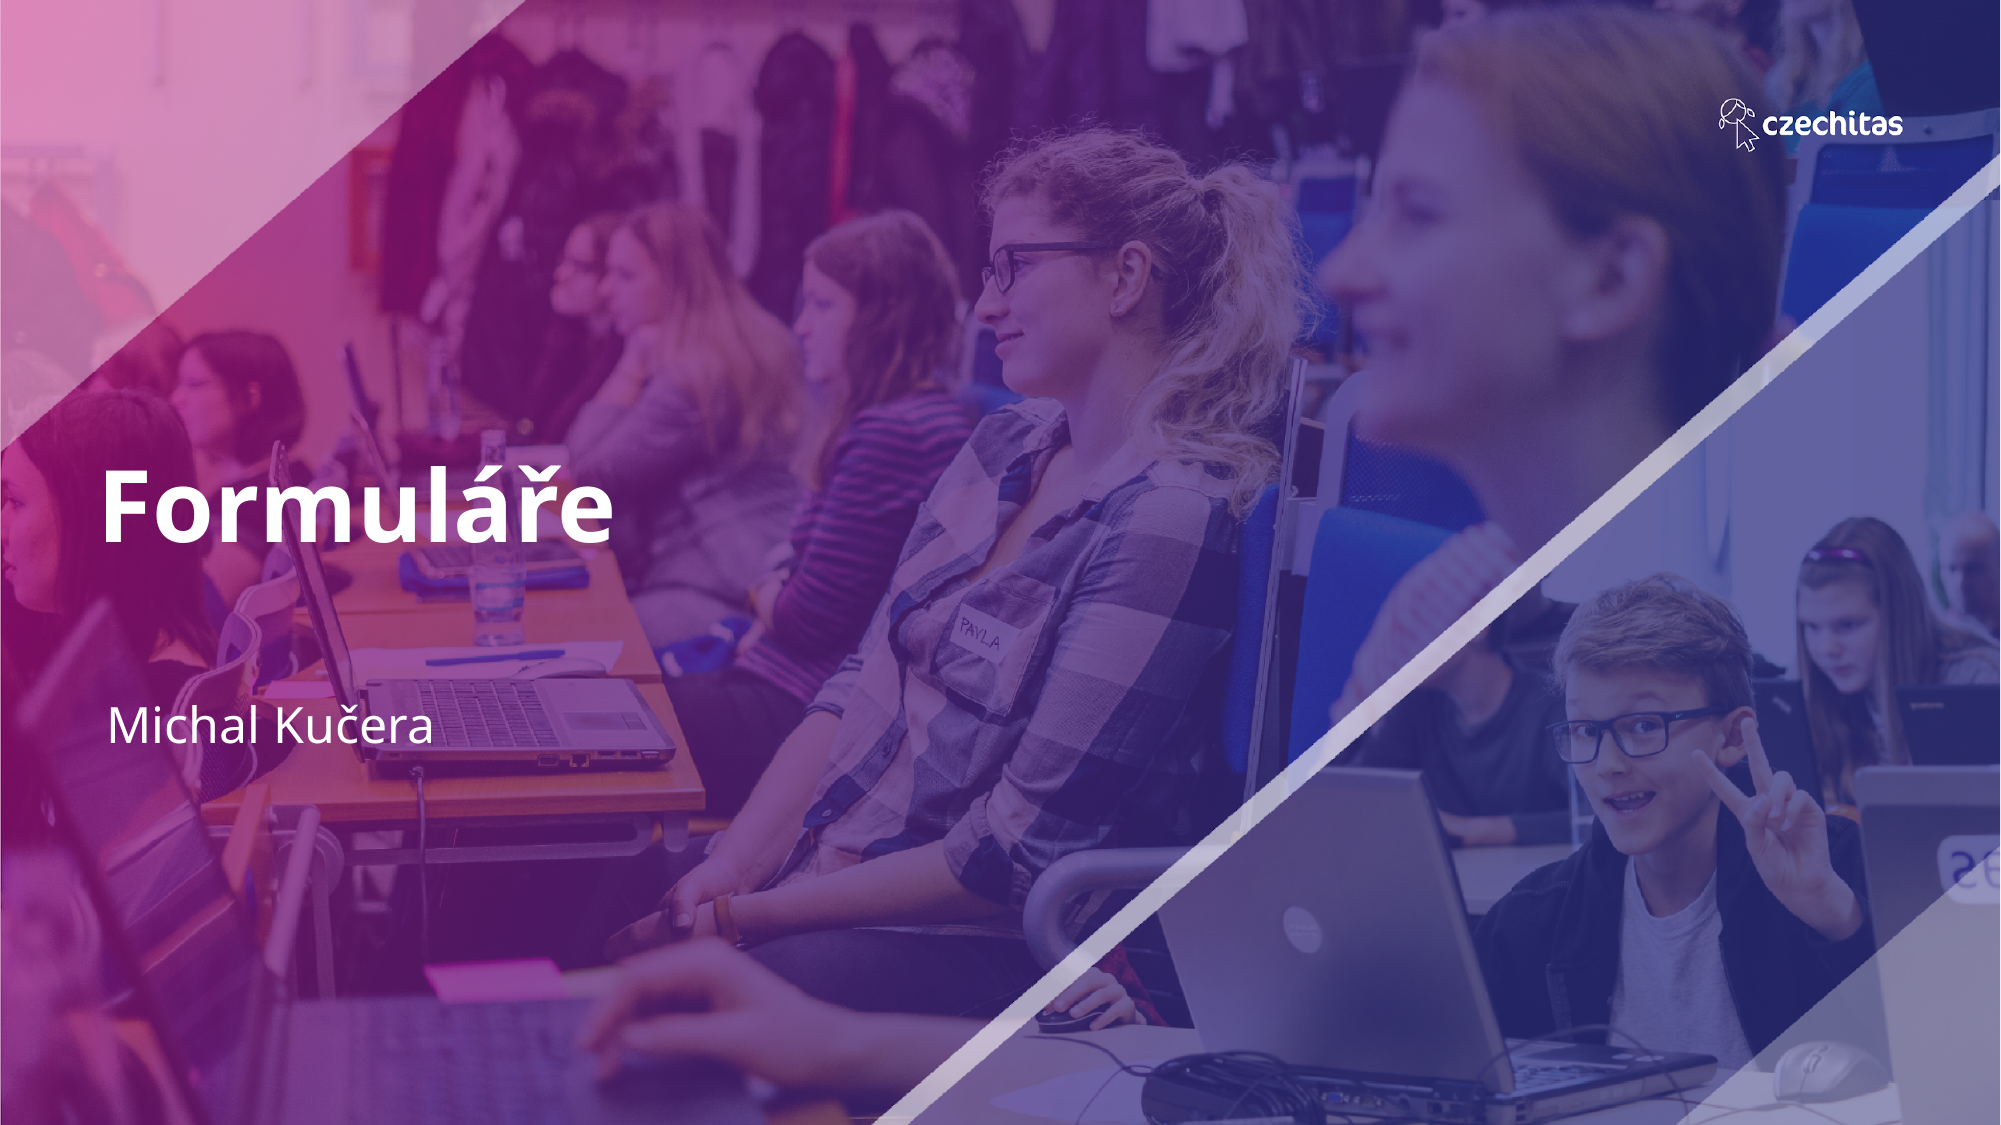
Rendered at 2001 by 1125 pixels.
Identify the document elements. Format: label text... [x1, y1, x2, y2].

title Formuláře [97, 326, 1385, 701]
picture [0, 0, 2001, 1125]
subtitle Michal Kučera [106, 700, 1223, 848]
